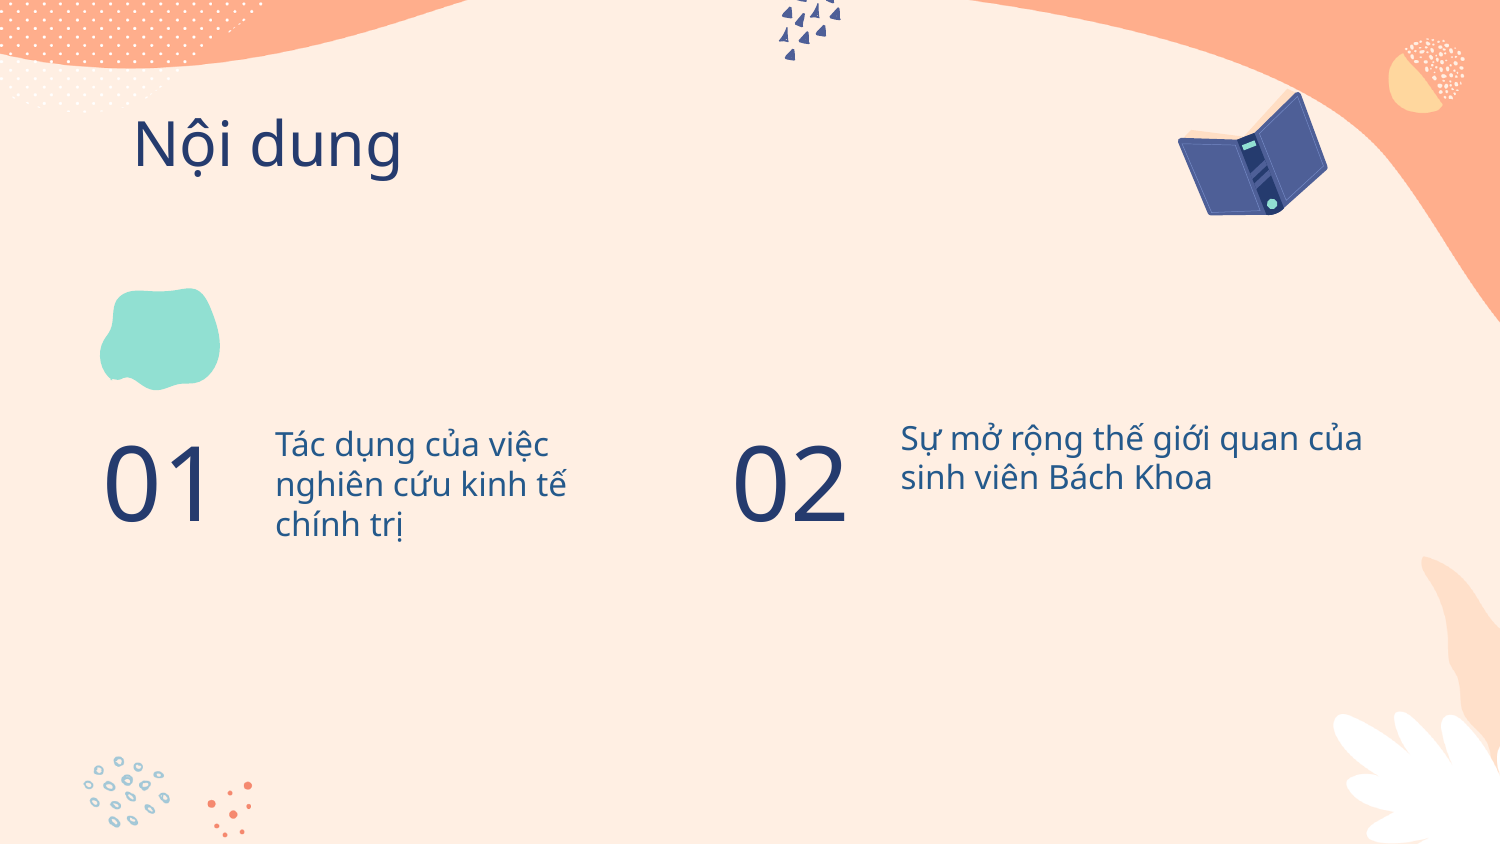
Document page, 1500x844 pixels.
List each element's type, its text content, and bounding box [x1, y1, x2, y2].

subtitle Sự mở rộng thế giới quan của sinh viên Bách Khoa [885, 401, 1451, 558]
subtitle Tác dụng của việc nghiên cứu kinh tế chính trị [260, 407, 663, 506]
title Nội dung [116, 88, 1383, 167]
title 01 [21, 401, 238, 558]
text_box [99, 288, 220, 391]
title 02 [680, 402, 866, 558]
picture [0, 0, 1500, 844]
